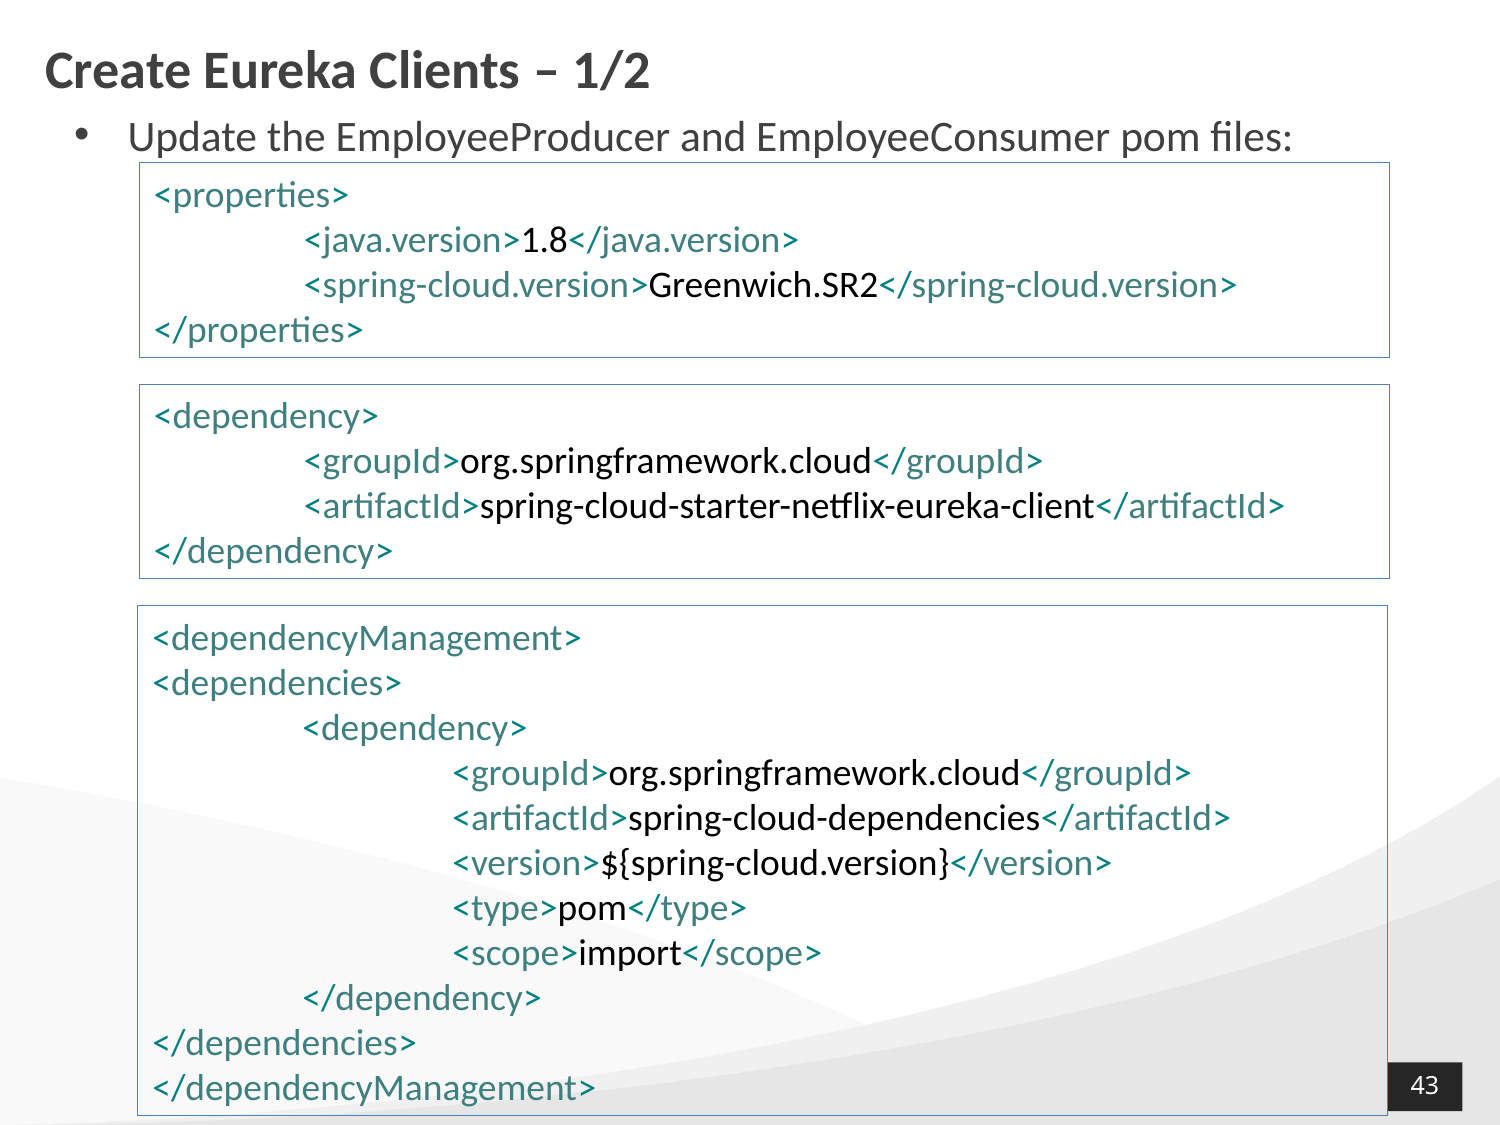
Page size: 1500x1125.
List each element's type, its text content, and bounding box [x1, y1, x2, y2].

text_box <dependencyManagement> <dependencies> <dependency> <groupId>org.springframework.cloud</groupId> <artifactId>spring-cloud-dependencies</artifactId> <version>${spring-cloud.version}</version> <type>pom</type> <scope>import</scope> </dependency> </dependencies> </dependencyManagement> [137, 605, 1388, 1116]
title Create Eureka Clients – 1/2 [30, 21, 1478, 113]
picture [0, 0, 1500, 1125]
text_box <properties> <java.version>1.8</java.version> <spring-cloud.version>Greenwich.SR2</spring-cloud.version> </properties> [139, 162, 1390, 358]
list Update the EmployeeProducer and EmployeeConsumer pom files: [59, 99, 1450, 168]
text_box <dependency> <groupId>org.springframework.cloud</groupId> <artifactId>spring-cloud-starter-netflix-eureka-client</artifactId> </dependency> [139, 384, 1390, 579]
